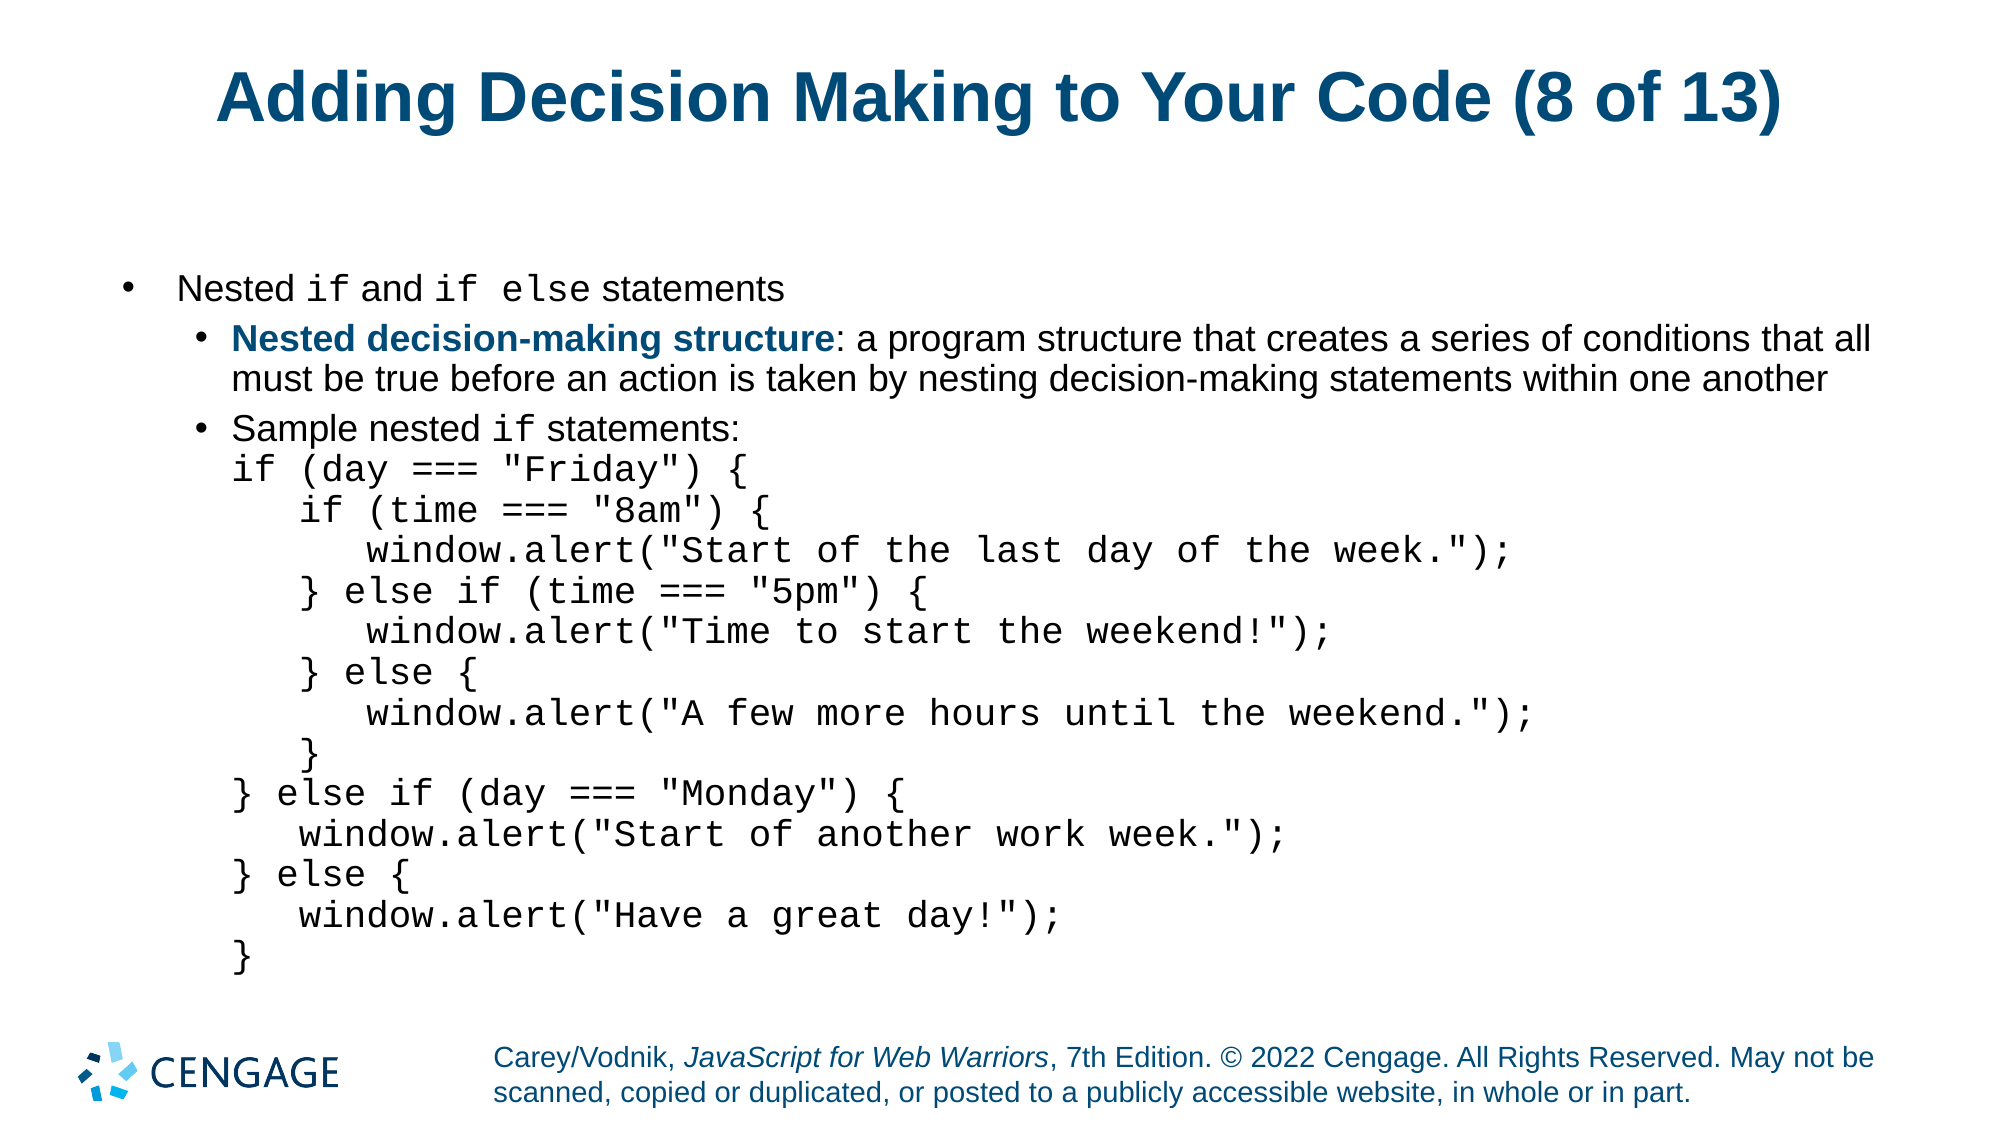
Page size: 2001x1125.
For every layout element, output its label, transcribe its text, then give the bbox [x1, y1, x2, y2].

picture [78, 1042, 338, 1101]
title Adding Decision Making to Your Code (8 of 13) [137, 59, 1863, 171]
list Nested if and if else statements Nested decision-making structure: a program structure that creates a series of conditions that all must be true before an action is taken by nesting decision-making statements within one another Sample nested if statements: if (day === "Friday") { if (time === "8am") { window.alert("Start of the last day of the week."); } else if (time === "5pm") { window.alert("Time to start the weekend!"); } else { window.alert("A few more hours until the weekend."); } } else if (day === "Monday") { window.alert("Start of another work week."); } else { window.alert("Have a great day!"); } [121, 268, 1880, 990]
